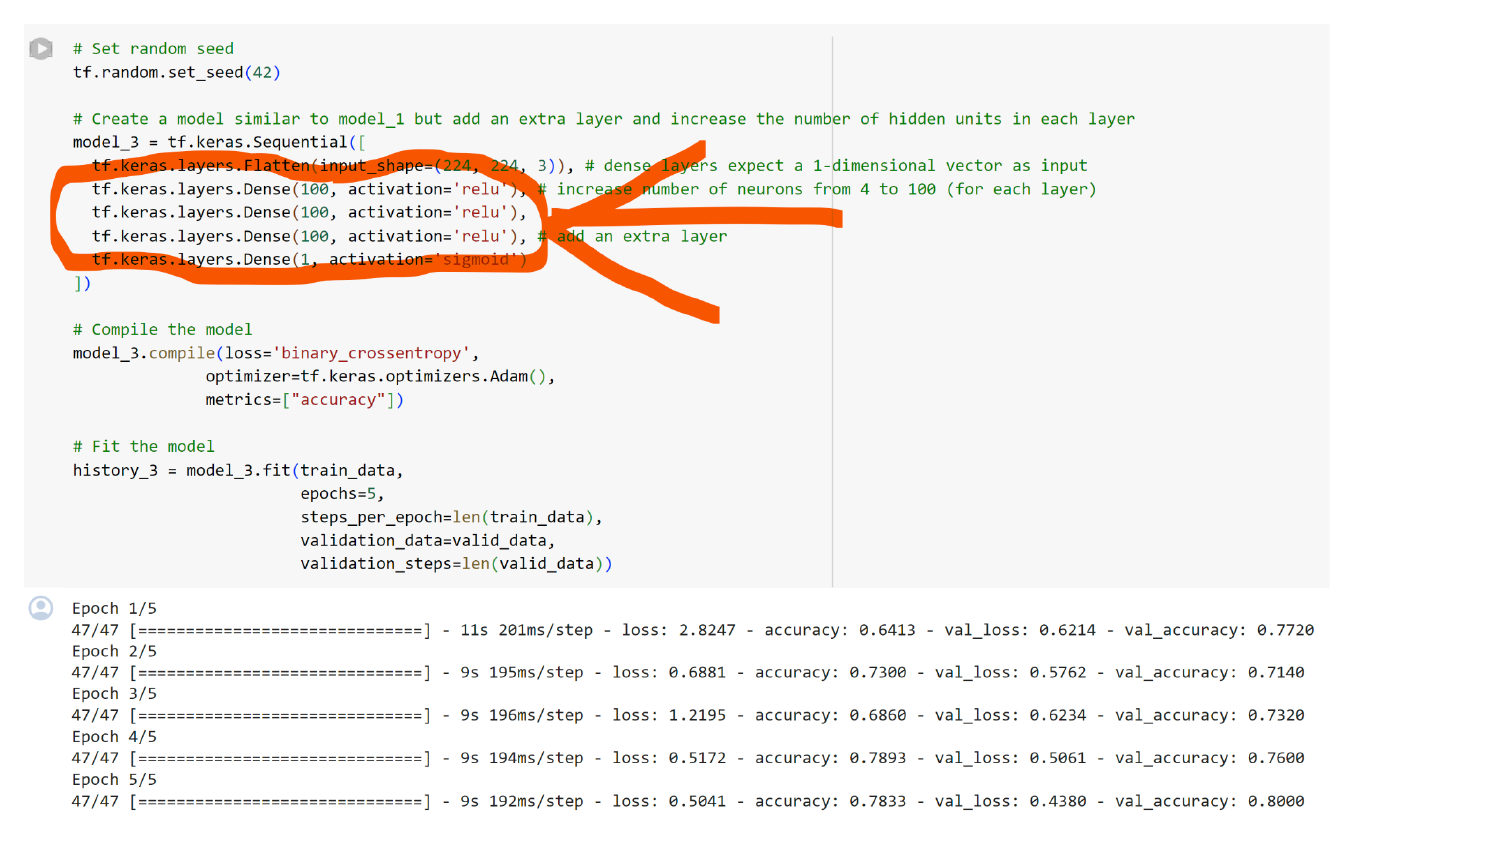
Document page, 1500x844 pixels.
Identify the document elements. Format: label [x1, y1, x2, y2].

picture [24, 24, 1330, 819]
